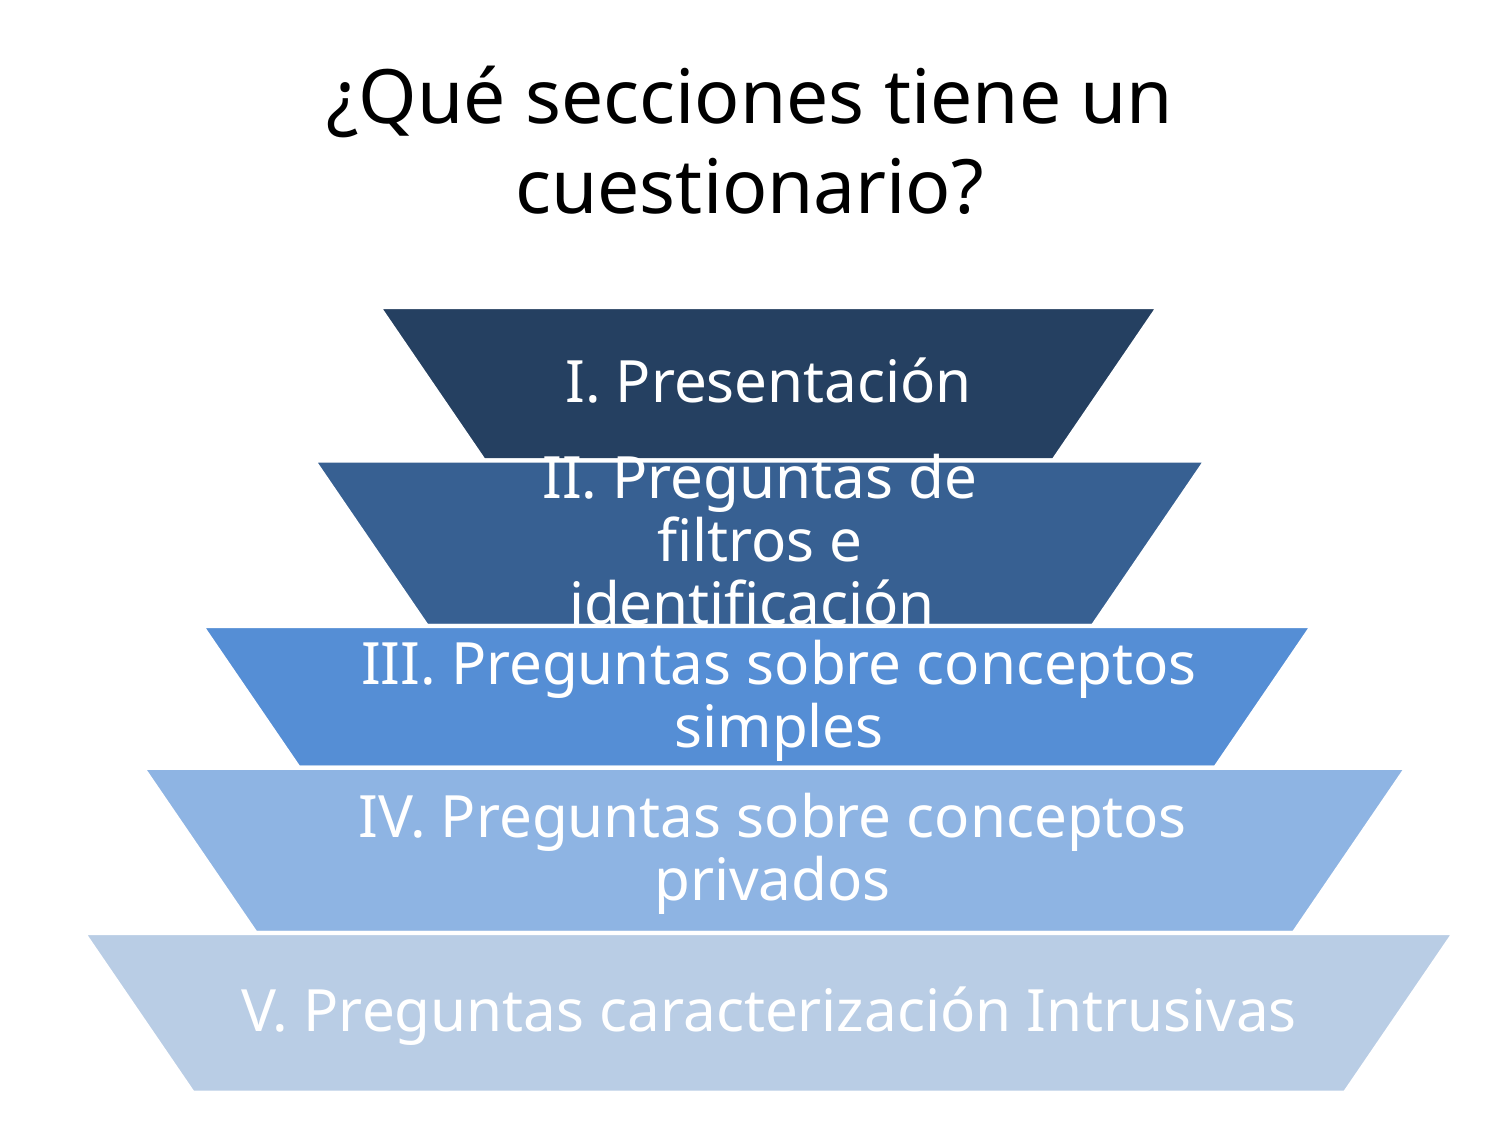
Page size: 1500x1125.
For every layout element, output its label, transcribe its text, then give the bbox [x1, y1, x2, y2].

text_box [201, 625, 1313, 765]
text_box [142, 767, 1407, 931]
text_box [313, 460, 1206, 624]
title ¿Qué secciones tiene un cuestionario? [75, 45, 1425, 233]
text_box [83, 932, 1455, 1093]
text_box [378, 306, 1159, 458]
